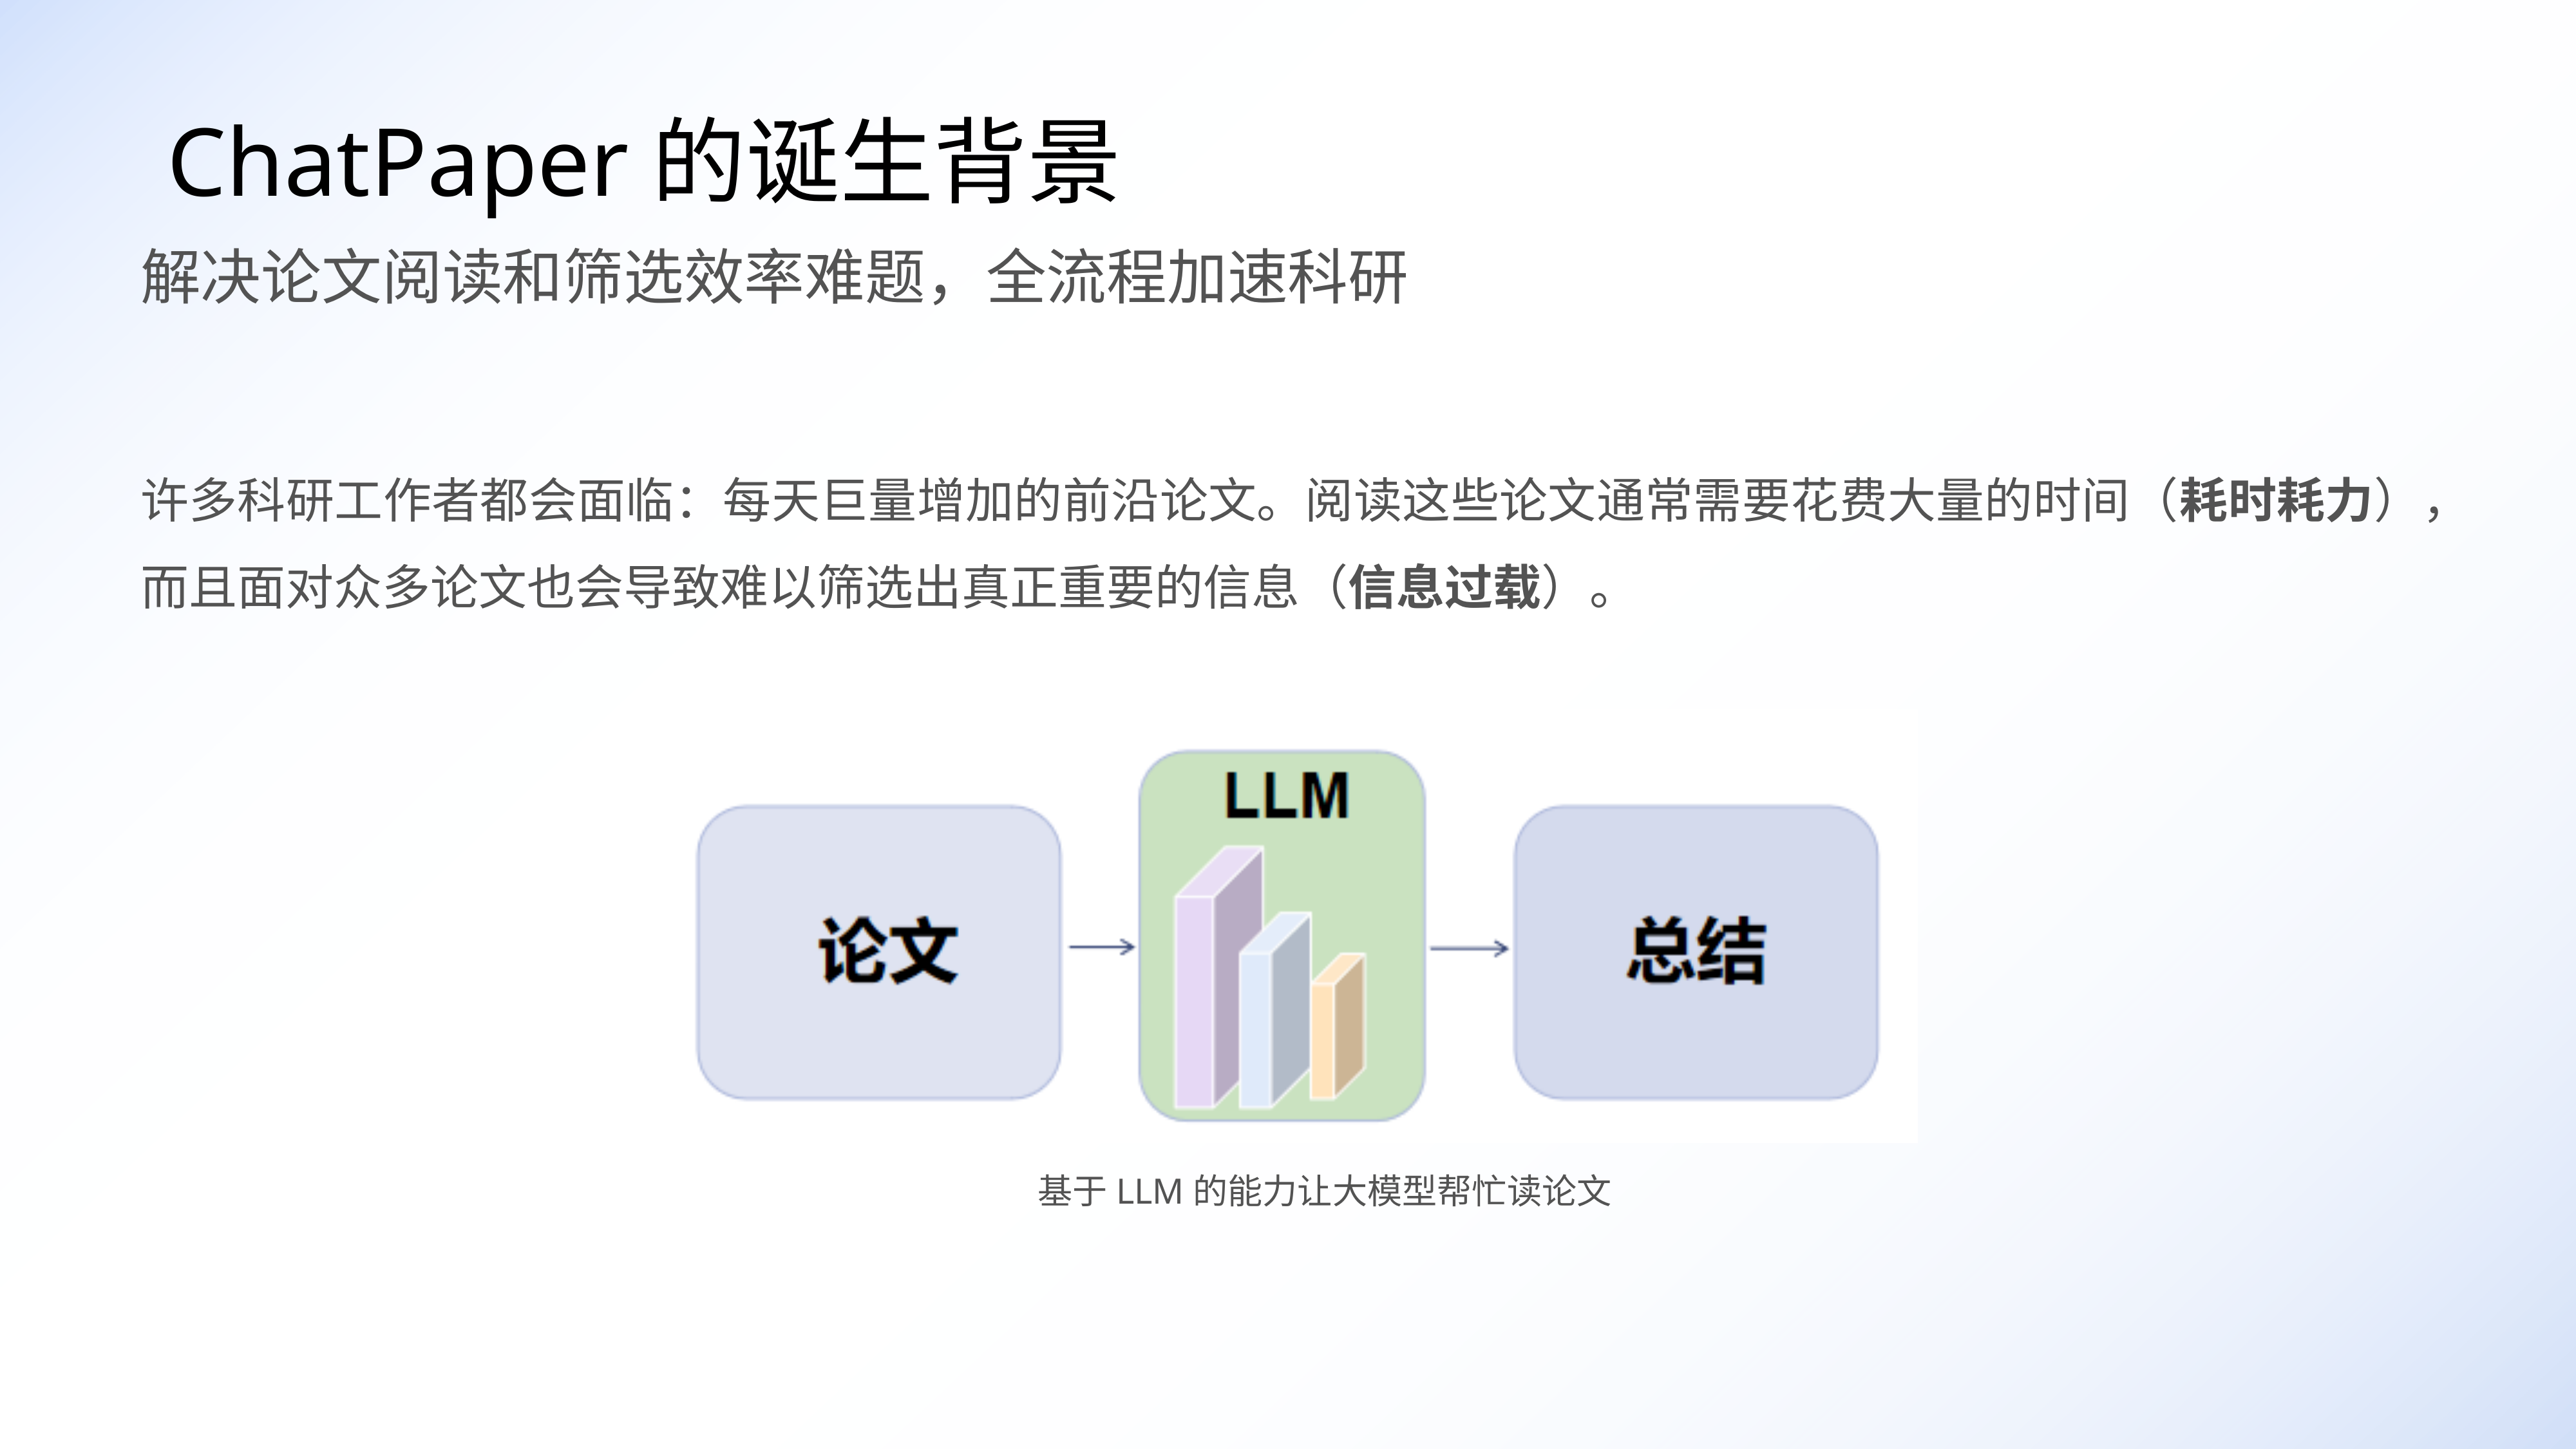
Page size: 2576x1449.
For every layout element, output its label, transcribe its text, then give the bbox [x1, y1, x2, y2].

text_box 许多科研工作者都会面临：每天巨量增加的前沿论文。阅读这些论文通常需要花费大量的时间（耗时耗力），而且面对众多论文也会导致难以筛选出真正重要的信息（信息过载）。 [135, 435, 2476, 858]
text_box 基于LLM的能力让大模型帮忙读论文 [154, 1142, 2496, 1236]
text_box ChatPaper的诞生背景 [161, 97, 1127, 220]
text_box 解决论文阅读和筛选效率难题，全流程加速科研 [135, 233, 1414, 317]
picture [0, 0, 2576, 1449]
